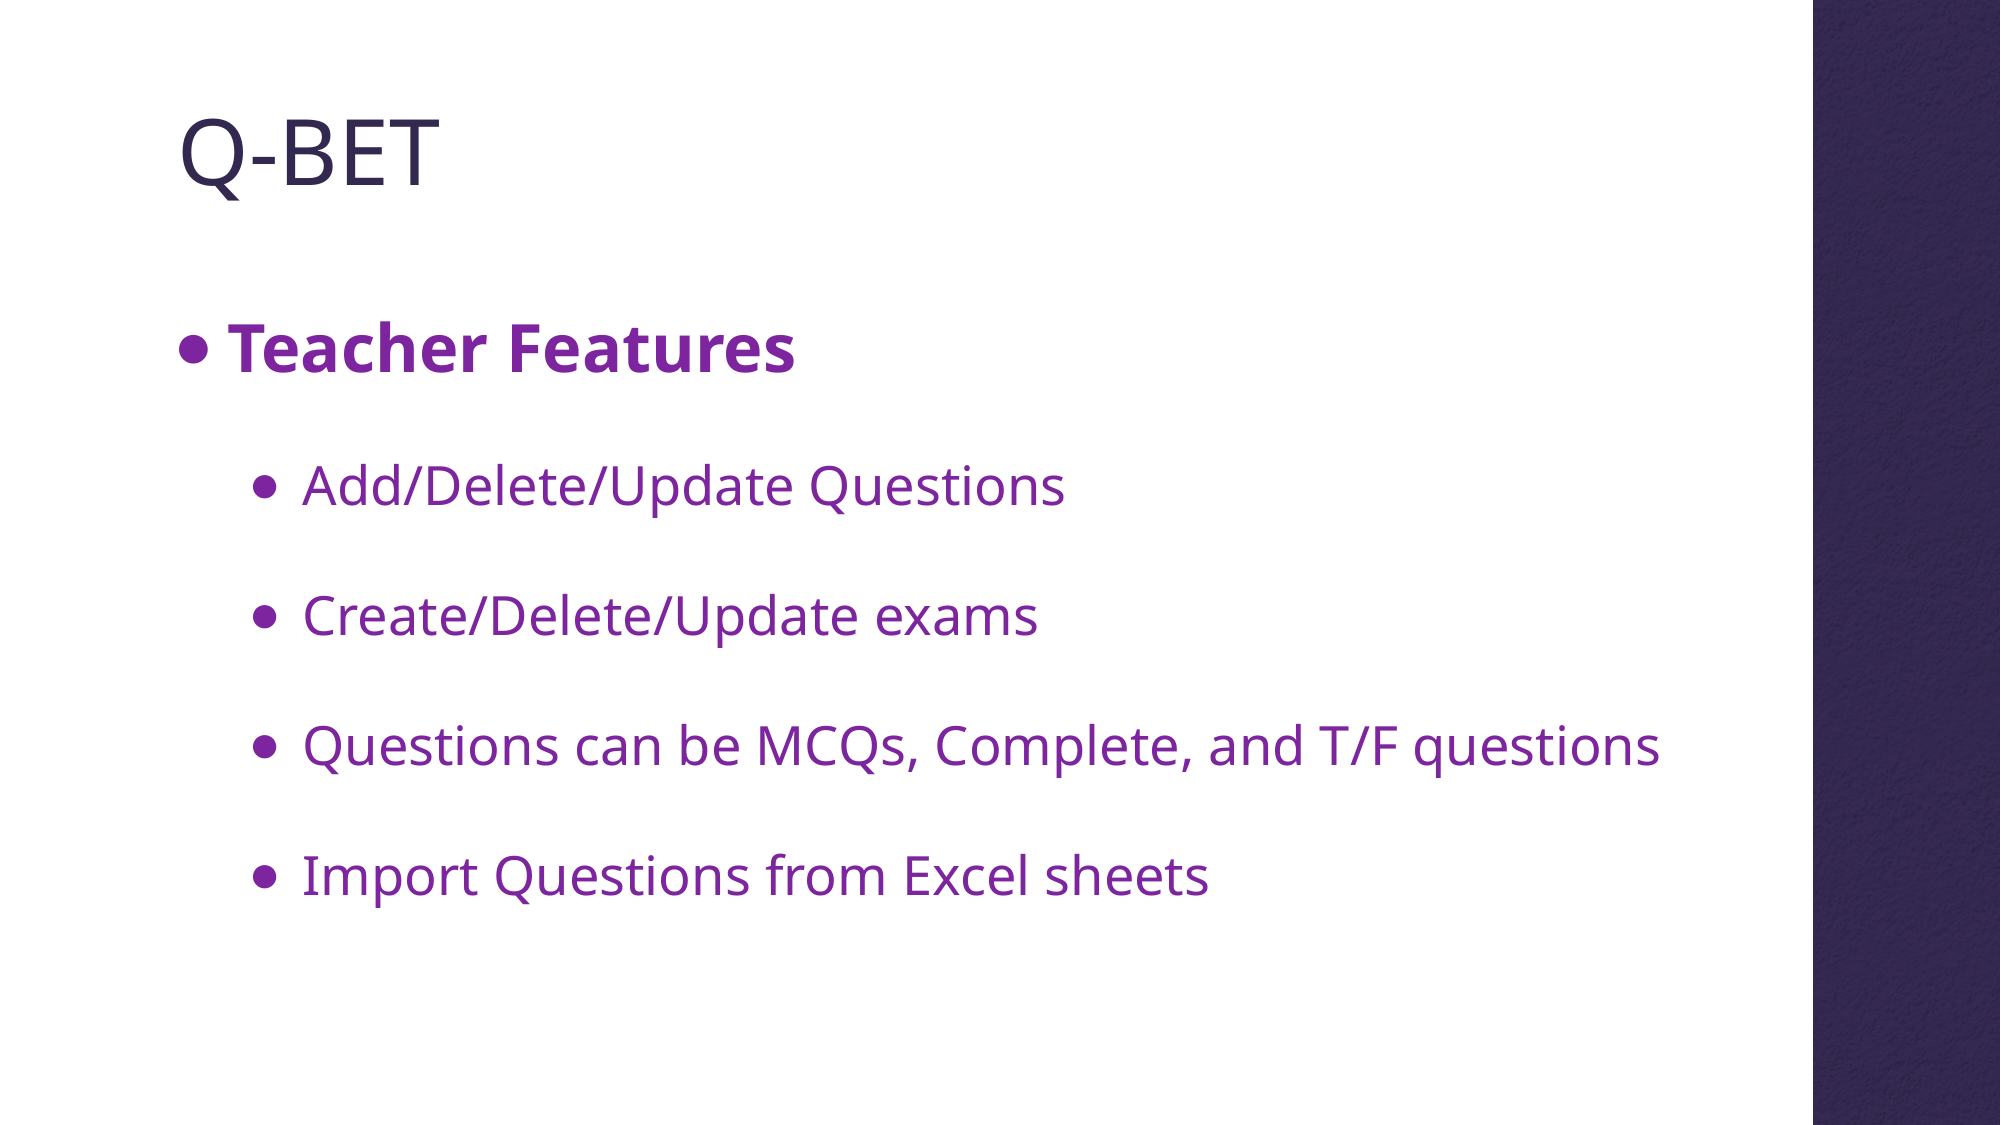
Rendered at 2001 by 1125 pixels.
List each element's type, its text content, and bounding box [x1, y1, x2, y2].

text_box Q-BET [162, 84, 1812, 227]
list Teacher Features Add/Delete/Update Questions Create/Delete/Update exams Questions can be MCQs, Complete, and T/F questions Import Questions from Excel sheets [137, 218, 1787, 1014]
picture [1813, 0, 2000, 1125]
